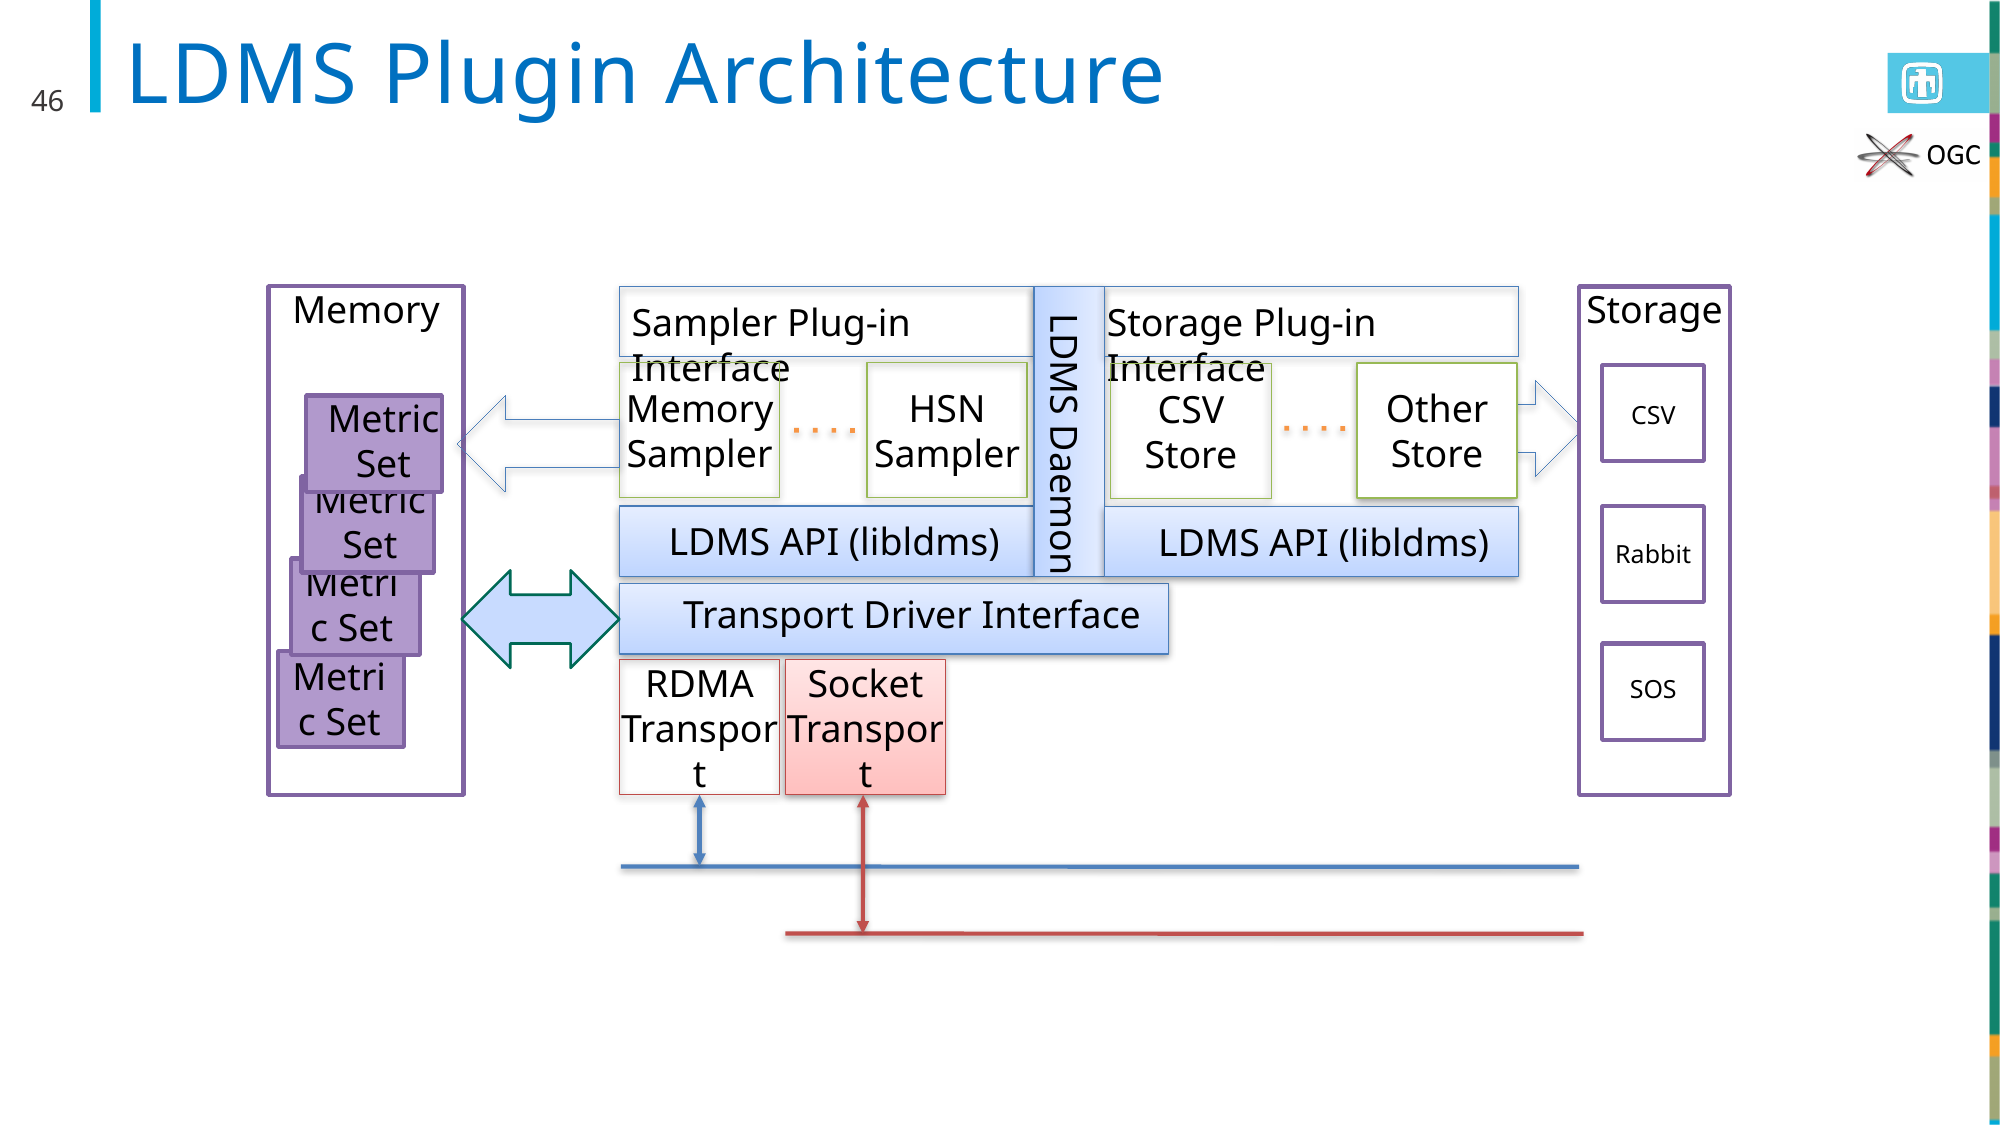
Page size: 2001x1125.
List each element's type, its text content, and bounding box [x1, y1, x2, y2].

picture [1854, 128, 1987, 182]
slide_number 46 [10, 71, 80, 132]
title LDMS Plugin Architecture [110, 27, 1461, 192]
picture [1901, 62, 1944, 104]
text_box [267, 285, 1731, 935]
picture [1990, 1, 1999, 215]
picture [1990, 330, 1999, 1120]
